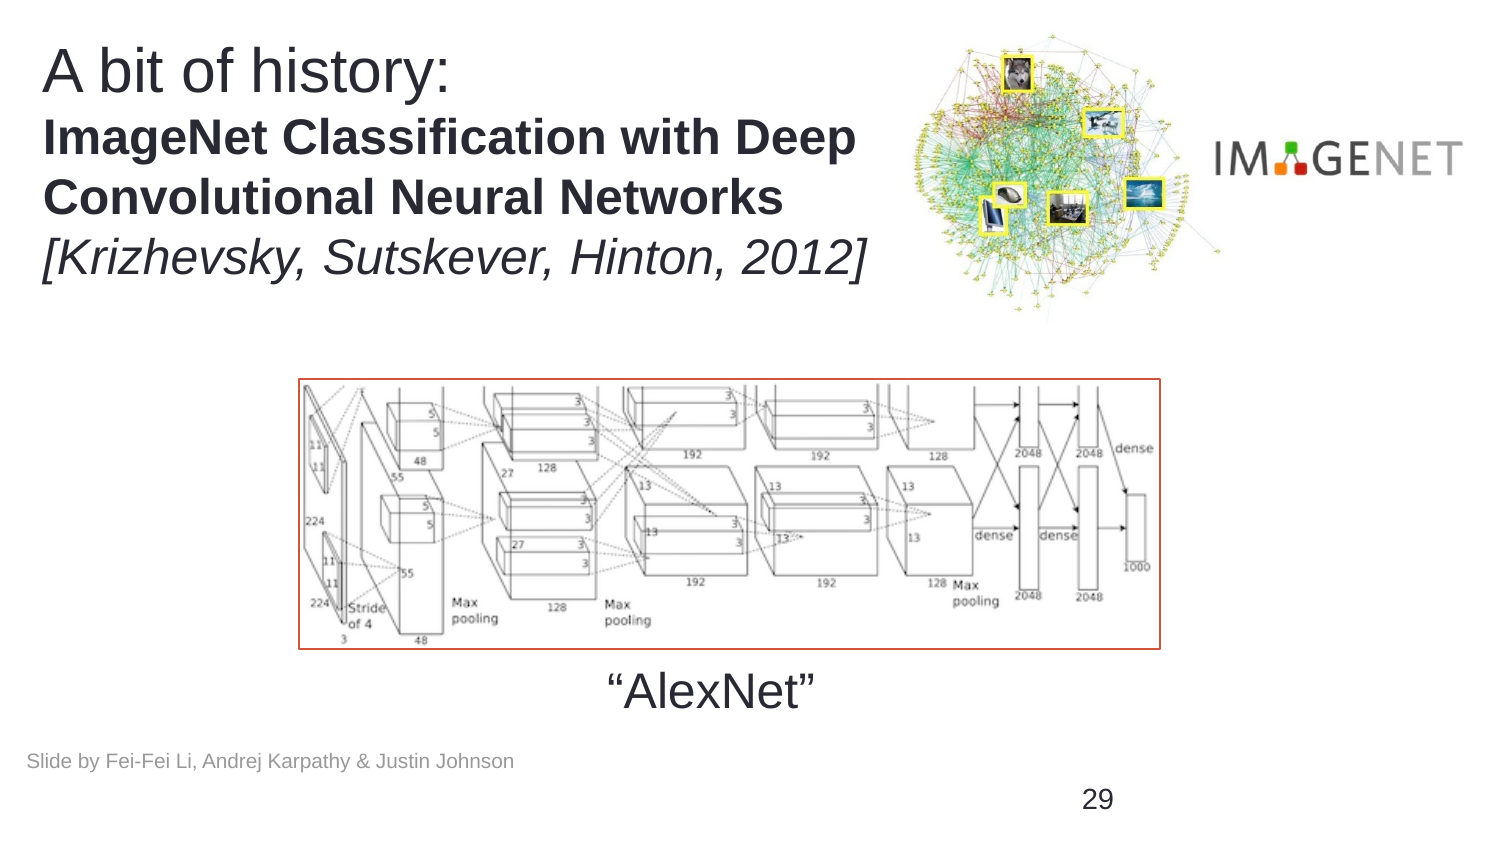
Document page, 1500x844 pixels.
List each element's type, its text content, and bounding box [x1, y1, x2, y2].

text_box A bit of history: ImageNet Classification with Deep Convolutional Neural Networks [Krizhevsky, Sutskever, Hinton, 2012] [27, 14, 967, 112]
picture [894, 29, 1480, 323]
slide_number 29 [1066, 765, 1157, 831]
picture [299, 379, 1160, 649]
text_box “AlexNet” [592, 649, 867, 708]
